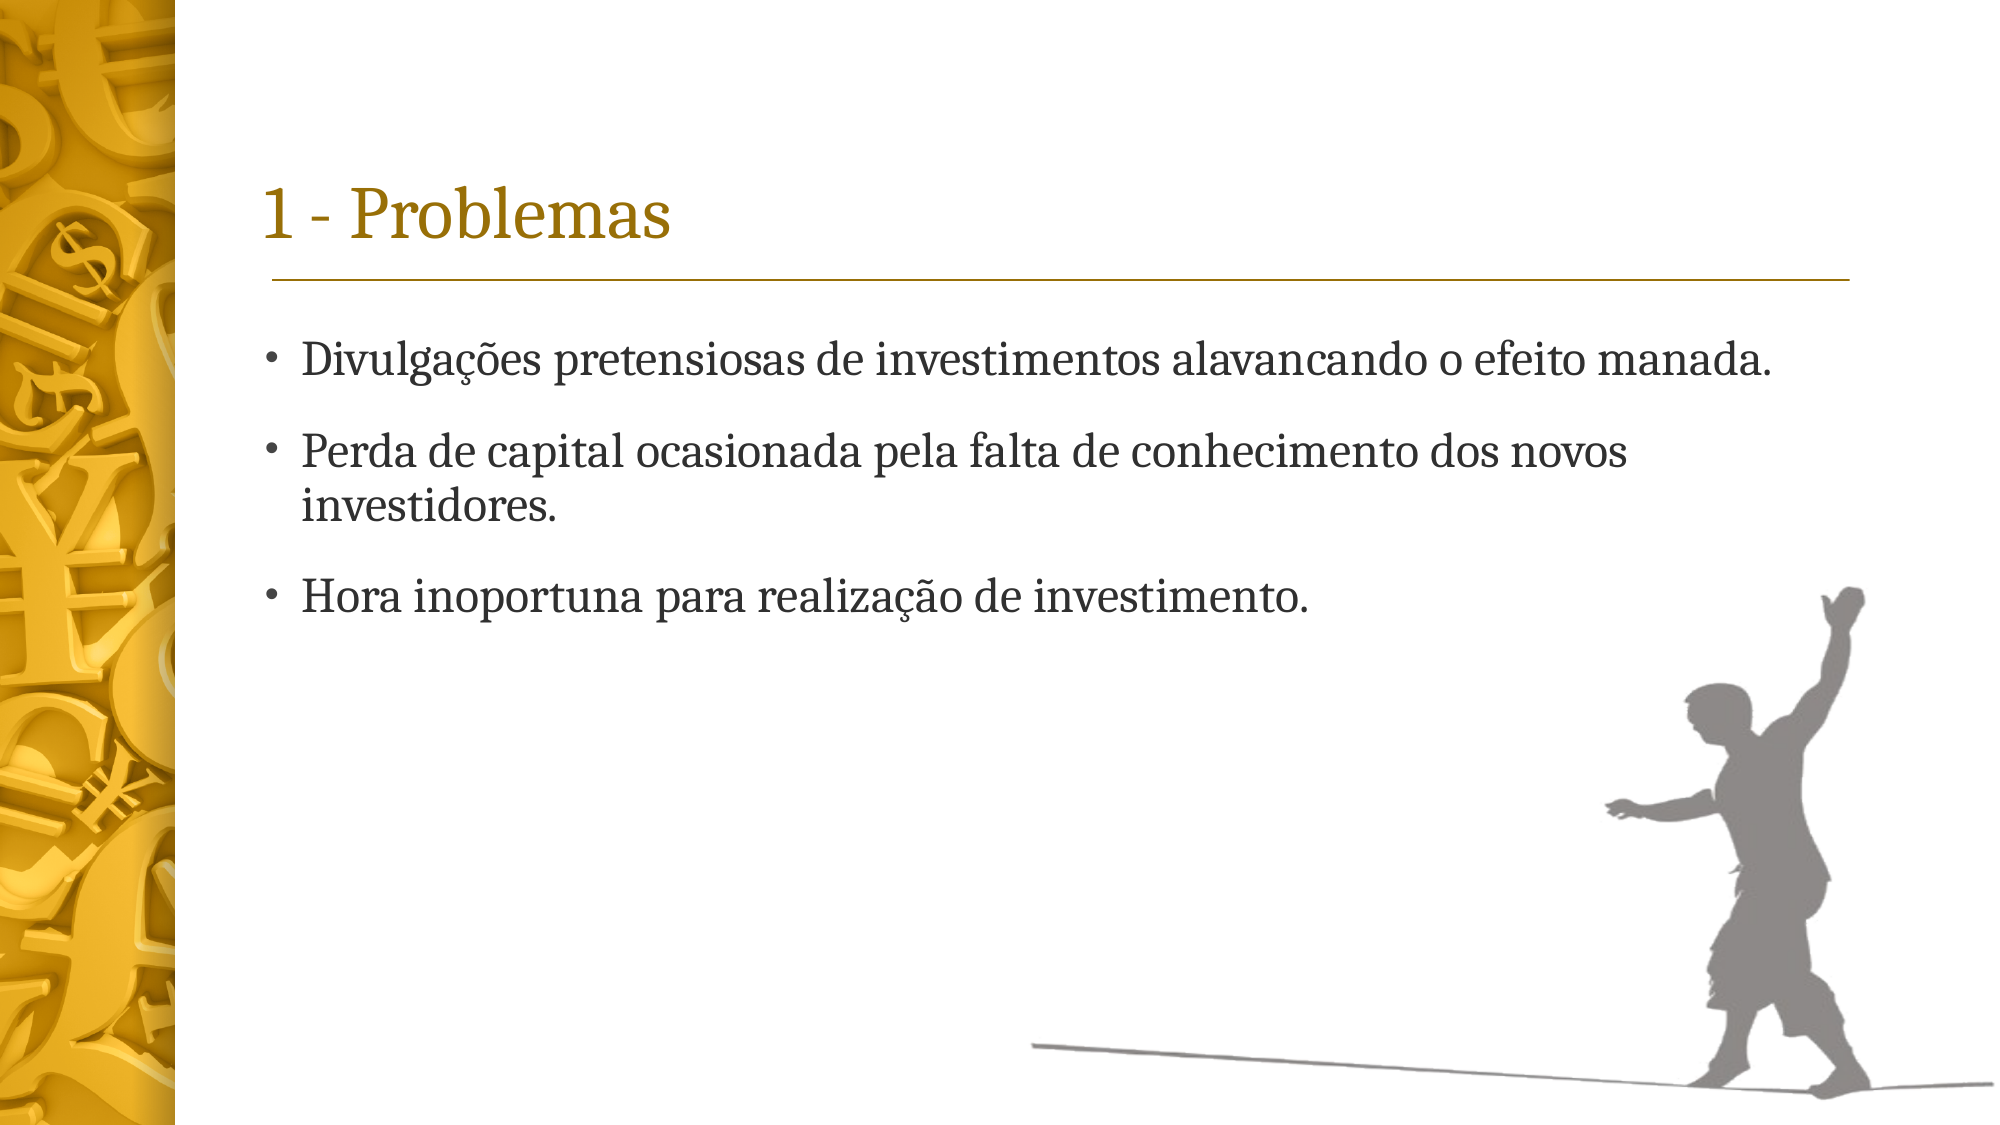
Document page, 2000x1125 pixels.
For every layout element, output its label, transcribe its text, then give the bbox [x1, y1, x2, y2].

list Divulgações pretensiosas de investimentos alavancando o efeito manada. Perda de capital ocasionada pela falta de conhecimento dos novos investidores. Hora inoportuna para realização de investimento. [249, 324, 1863, 728]
picture [0, 0, 175, 1125]
title 1 - Problemas [249, 62, 1863, 263]
picture [964, 574, 2000, 1125]
